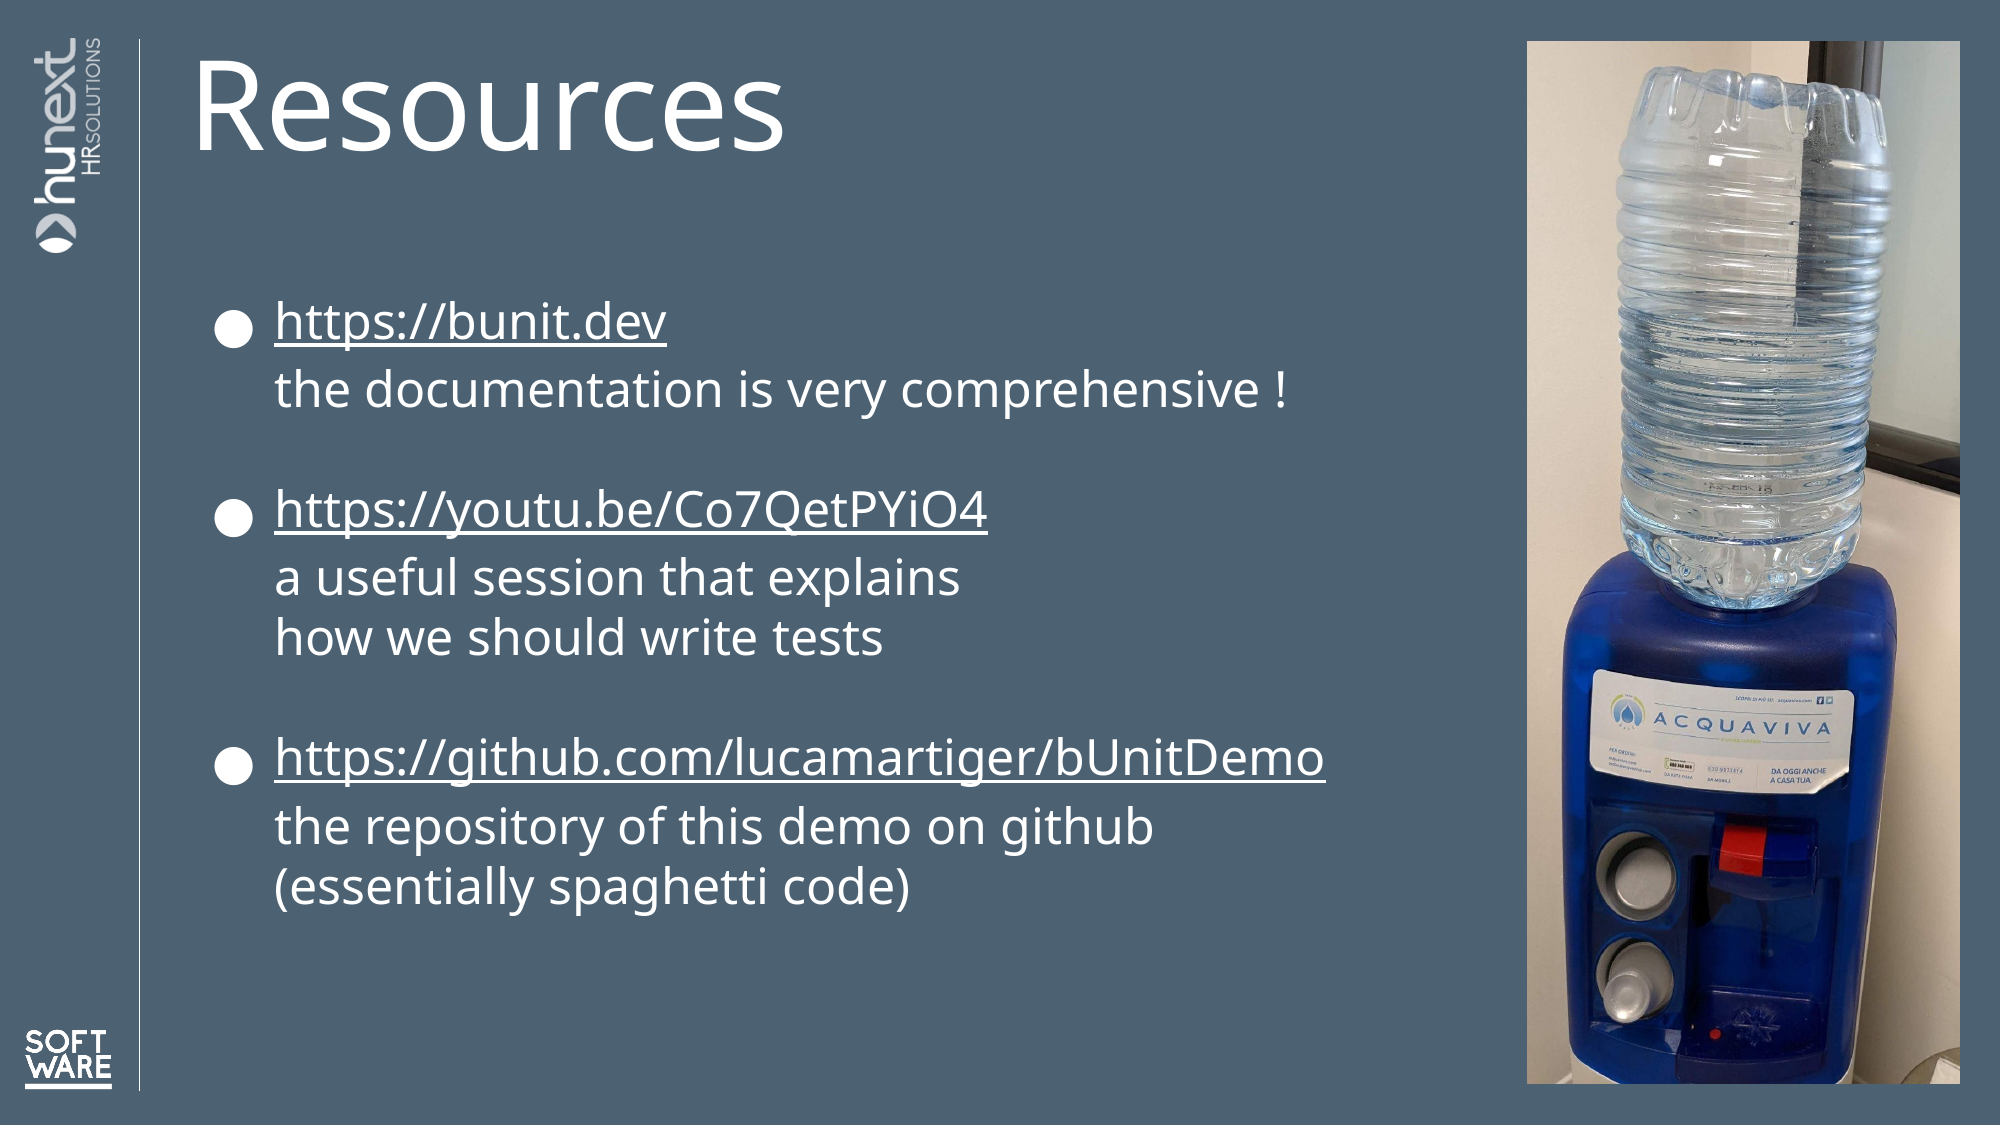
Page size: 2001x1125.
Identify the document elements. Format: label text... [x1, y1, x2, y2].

picture [6, 1013, 129, 1111]
text_box https://bunit.dev the documentation is very comprehensive ! https://youtu.be/Co7QetPYiO4 a useful session that explains how we should write tests https://github.com/lucamartiger/bUnitDemo the repository of this demo on github (essentially spaghetti code) [184, 281, 1420, 922]
picture [34, 38, 100, 253]
picture [1527, 41, 1960, 1084]
text_box Resources [173, 18, 2000, 184]
